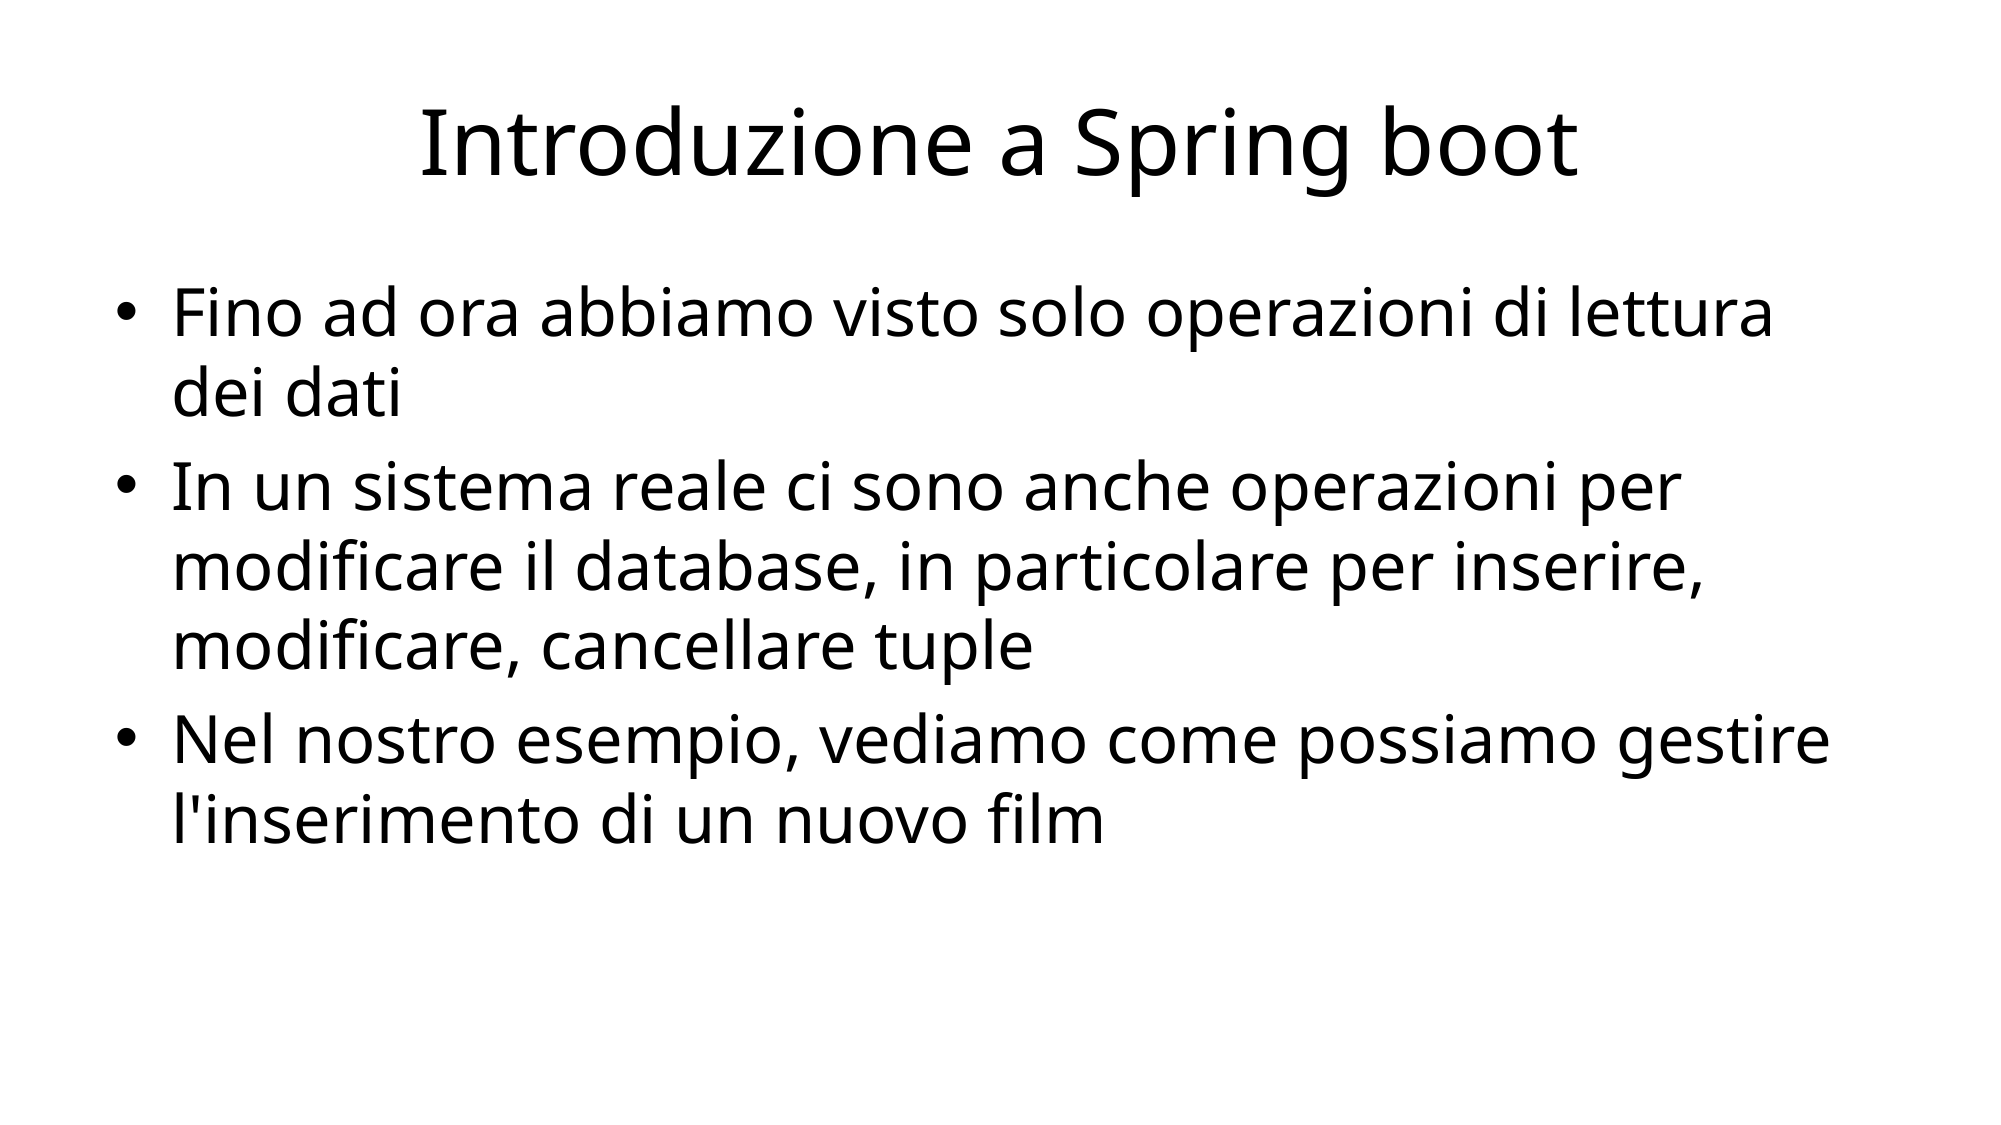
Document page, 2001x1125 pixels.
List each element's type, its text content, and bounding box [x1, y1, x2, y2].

list Fino ad ora abbiamo visto solo operazioni di lettura dei dati In un sistema reale ci sono anche operazioni per modificare il database, in particolare per inserire, modificare, cancellare tuple Nel nostro esempio, vediamo come possiamo gestire l'inserimento di un nuovo film [99, 262, 1900, 1005]
title Introduzione a Spring boot [99, 45, 1900, 233]
